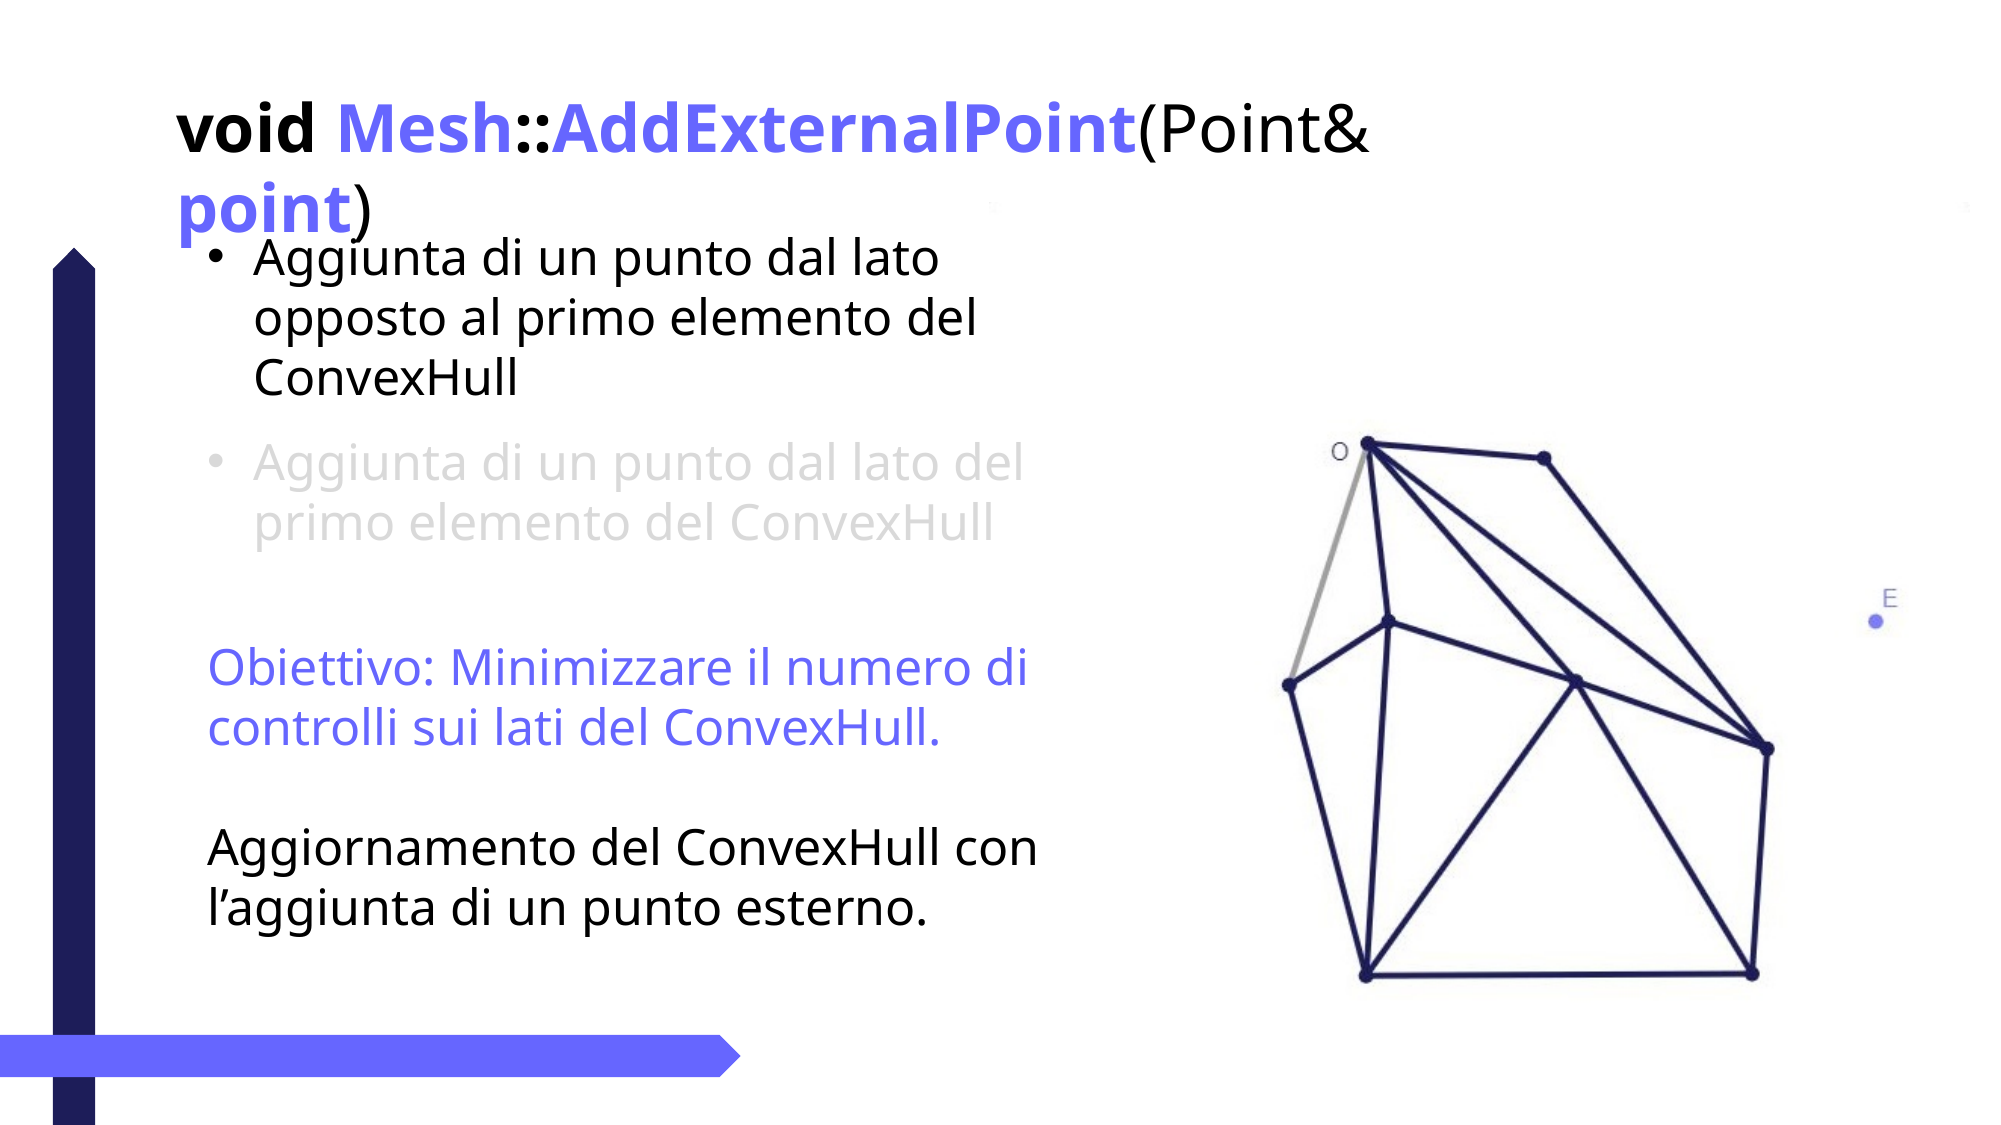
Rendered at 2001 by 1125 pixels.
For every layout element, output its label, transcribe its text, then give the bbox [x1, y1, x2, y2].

text_box void Mesh::AddExternalPoint(Point& point) [161, 78, 1437, 254]
text_box [51, 246, 97, 1033]
picture [989, 202, 1970, 1125]
text_box Aggiunta di un punto dal lato opposto al primo elemento del ConvexHull Aggiunta di un punto dal lato del primo elemento del ConvexHull Obiettivo: Minimizzare il numero di controlli sui lati del ConvexHull. Aggiornamento del ConvexHull con l’aggiunta di un punto esterno. [192, 218, 989, 988]
text_box [0, 1033, 743, 1079]
text_box [51, 1079, 97, 1125]
